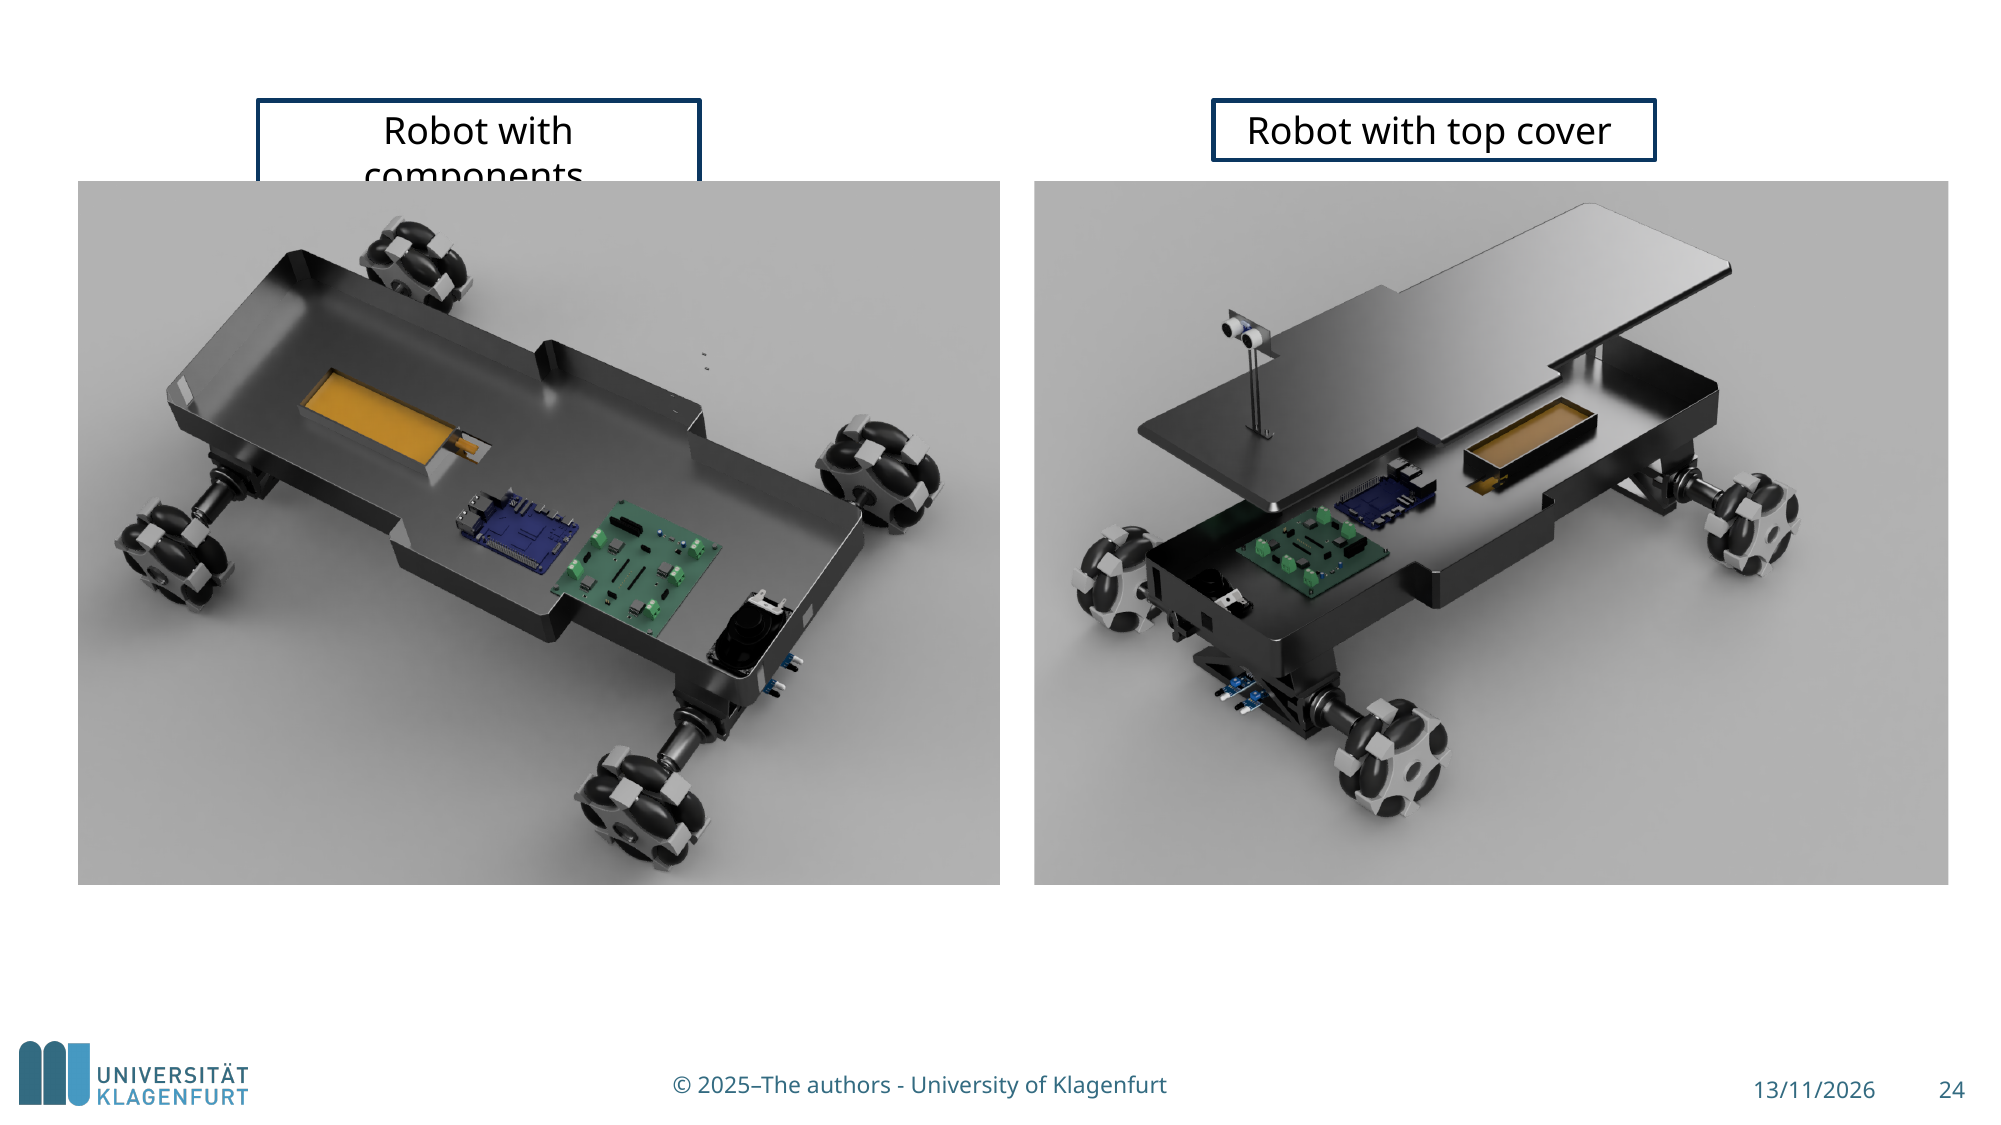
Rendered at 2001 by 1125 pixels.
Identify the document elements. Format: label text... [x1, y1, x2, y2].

picture [78, 181, 1000, 885]
text_box Robot with components [258, 100, 700, 181]
picture [1034, 181, 1949, 885]
slide_number 24 [1916, 1076, 1981, 1106]
text_box Robot with top cover [1213, 100, 1655, 160]
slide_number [1670, 1076, 1892, 1106]
picture [19, 1041, 248, 1106]
